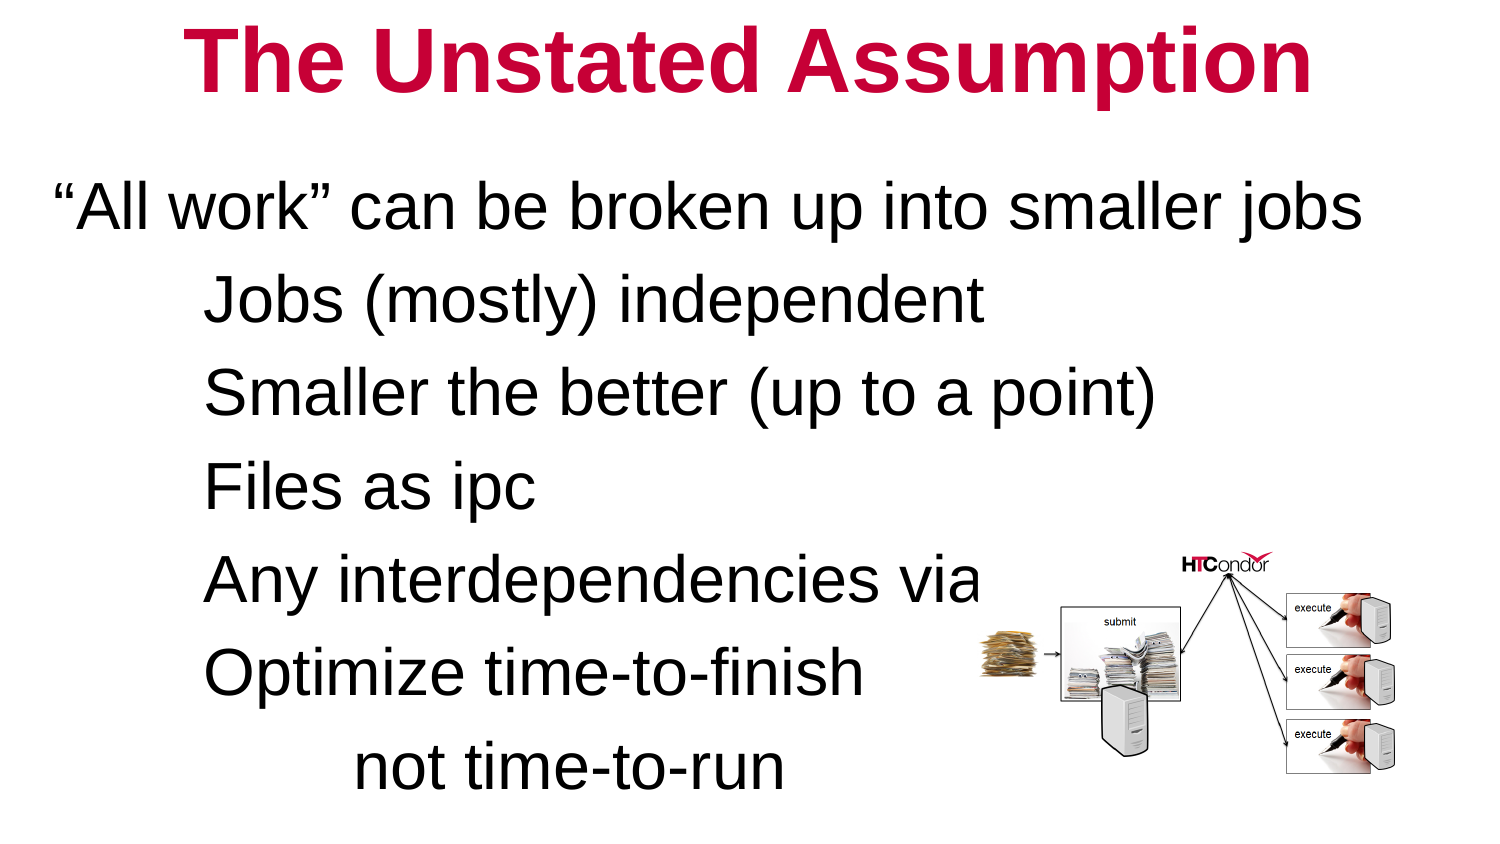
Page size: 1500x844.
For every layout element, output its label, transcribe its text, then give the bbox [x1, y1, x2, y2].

picture [977, 542, 1404, 775]
list “All work” can be broken up into smaller jobs Jobs (mostly) independent Smaller the better (up to a point) Files as ipc Any interdependencies via DAGs Optimize time-to-finish not time-to-run * [38, 155, 1484, 788]
title The Unstated Assumption [0, 0, 1500, 113]
